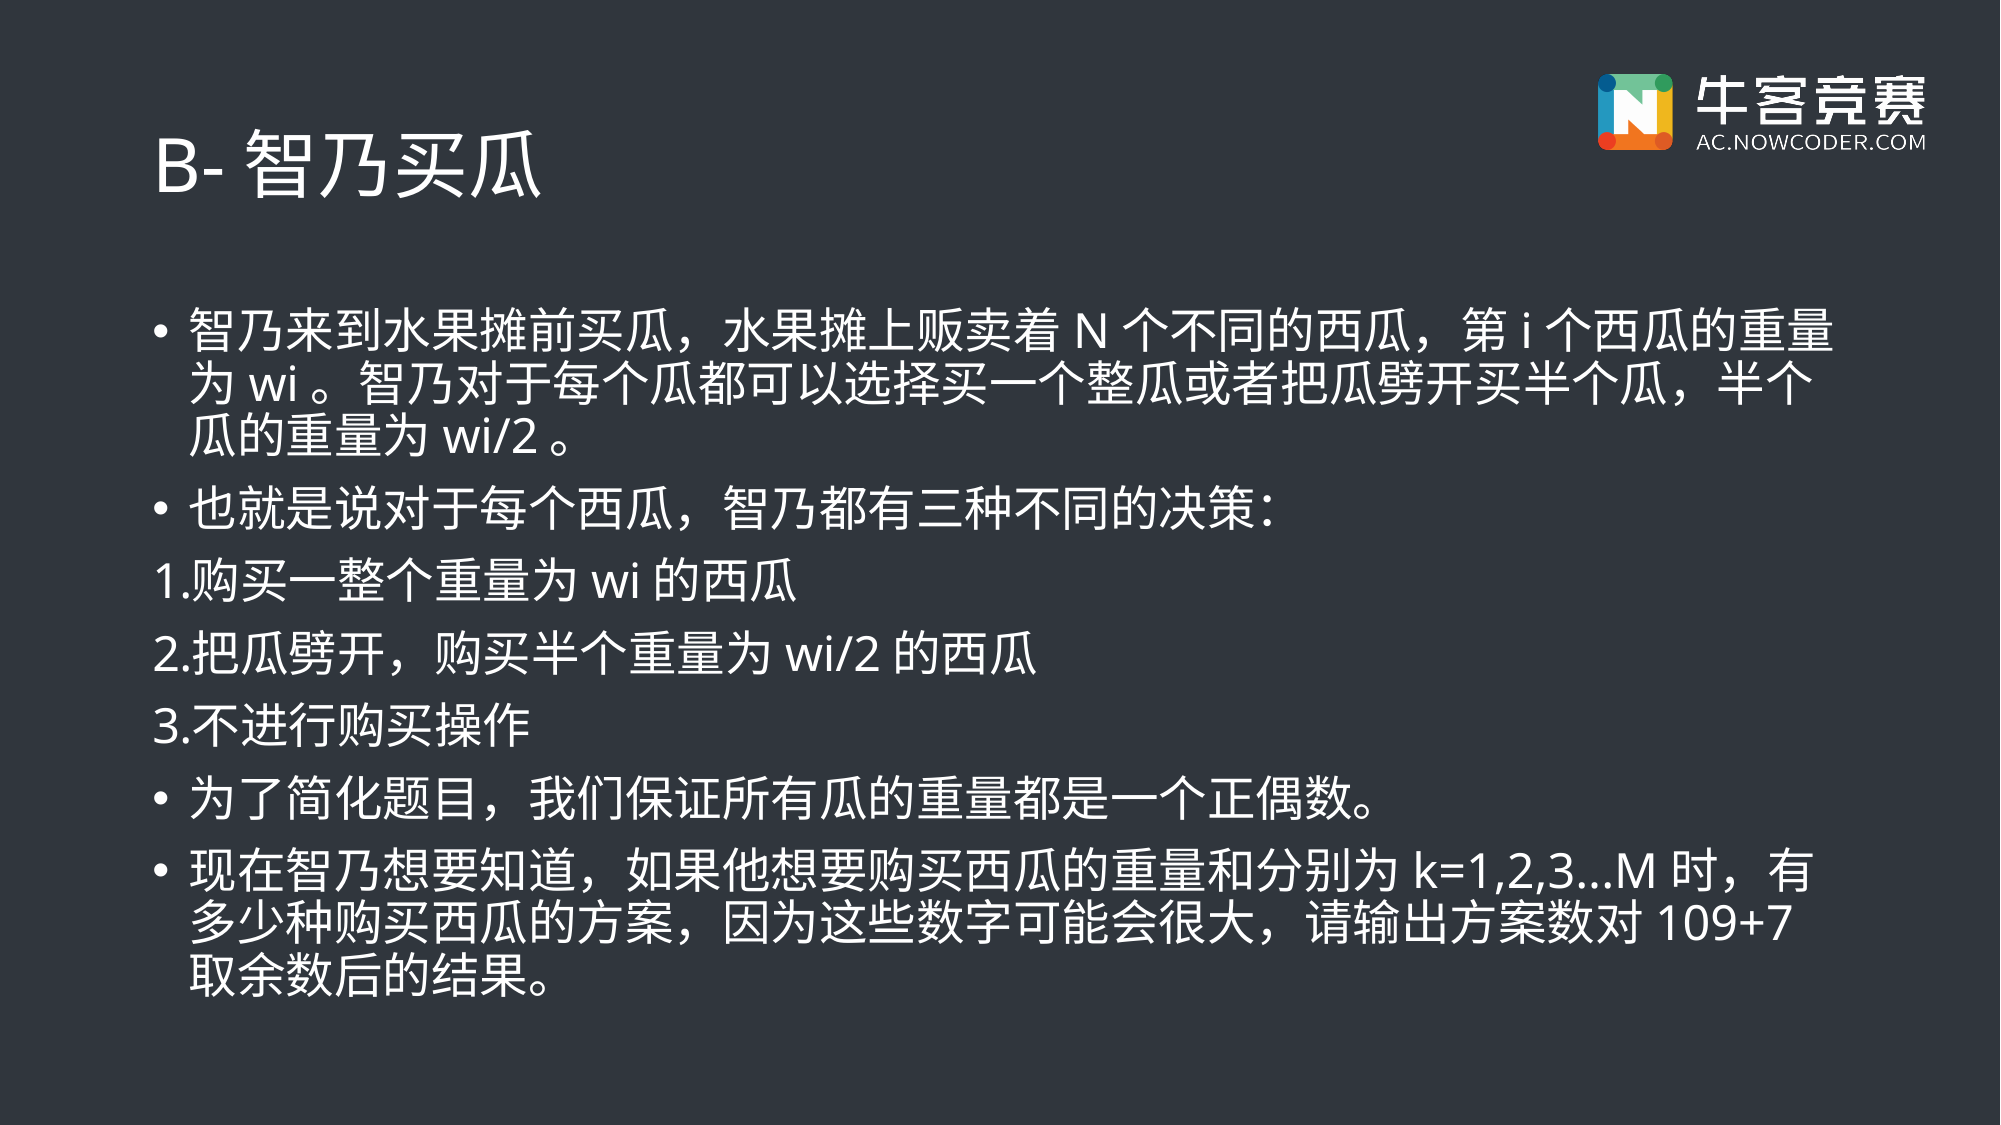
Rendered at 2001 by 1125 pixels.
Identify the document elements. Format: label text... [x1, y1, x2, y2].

list 智乃来到水果摊前买瓜，水果摊上贩卖着N个不同的西瓜，第i个西瓜的重量为wi​。智乃对于每个瓜都可以选择买一个整瓜或者把瓜劈开买半个瓜，半个瓜的重量为wi/2​​。 也就是说对于每个西瓜，智乃都有三种不同的决策： 购买一整个重量为wi​的西瓜 把瓜劈开，购买半个重量为wi/2​​的西瓜 不进行购买操作 为了简化题目，我们保证所有瓜的重量都是一个正偶数。 现在智乃想要知道，如果他想要购买西瓜的重量和分别为k=1,2,3...M时，有多少种购买西瓜的方案，因为这些数字可能会很大，请输出方案数对109+7取余数后的结果。 [137, 299, 1863, 1014]
title B-智乃买瓜 [137, 59, 1863, 278]
picture [1863, 74, 1925, 150]
